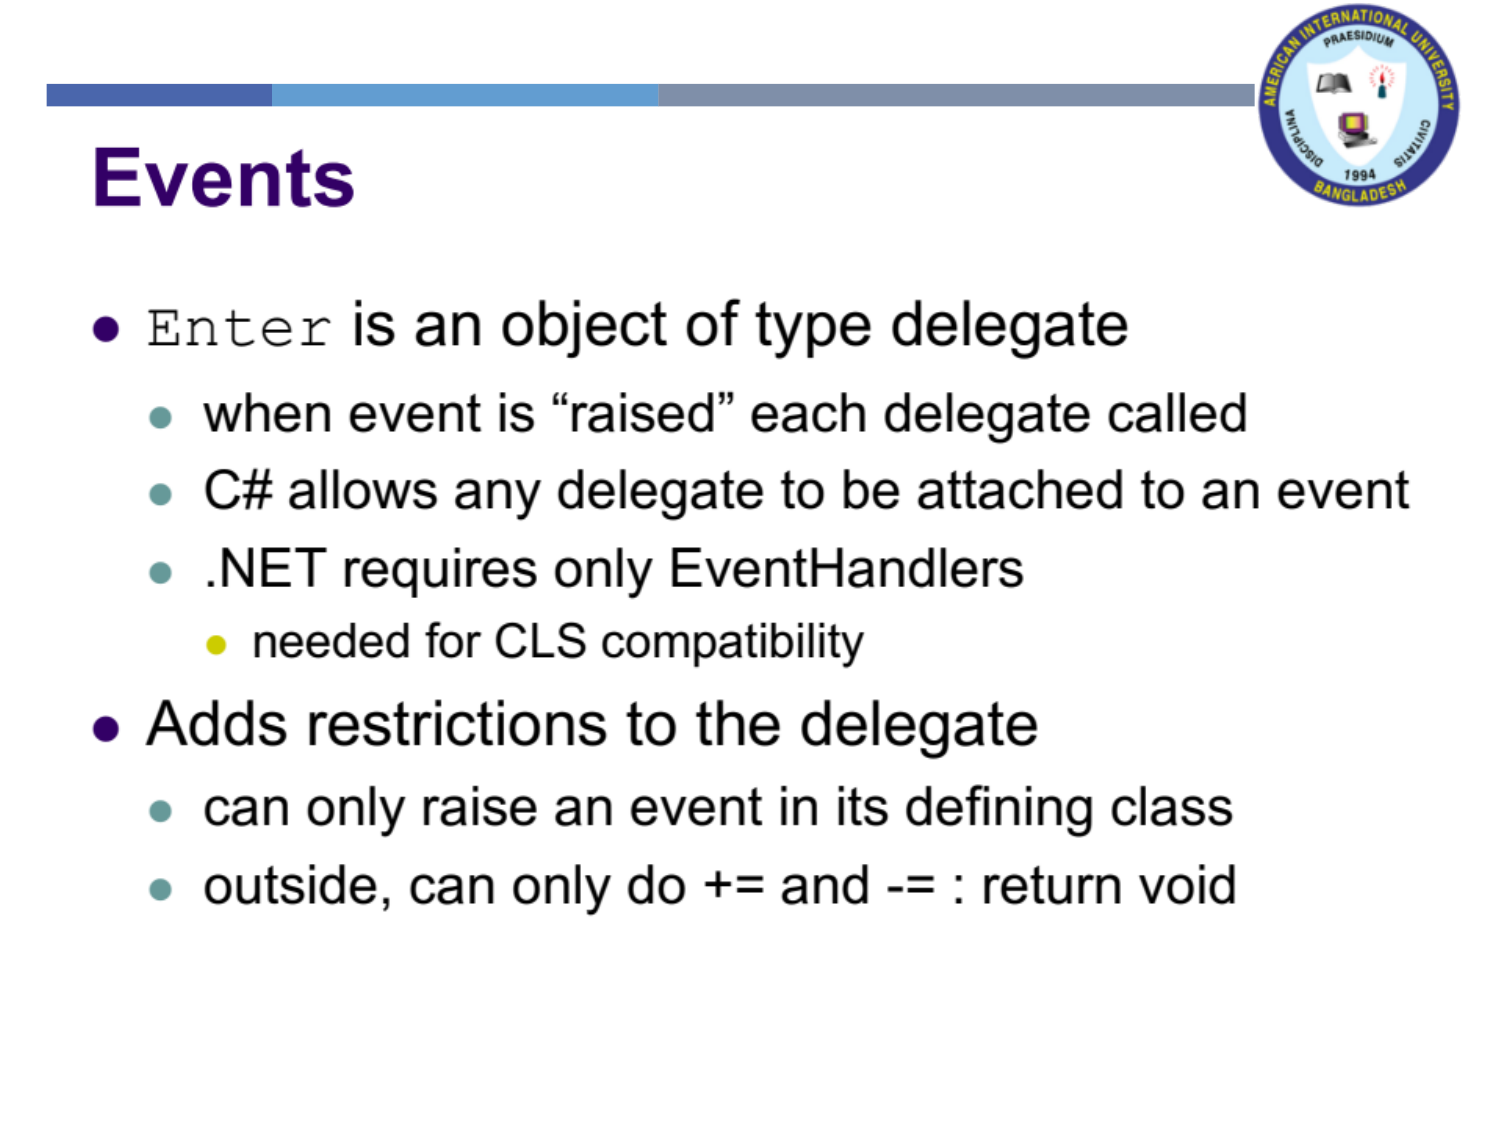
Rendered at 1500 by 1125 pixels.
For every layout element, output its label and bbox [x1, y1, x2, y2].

picture [0, 0, 1500, 1125]
text_box [46, 83, 1244, 108]
